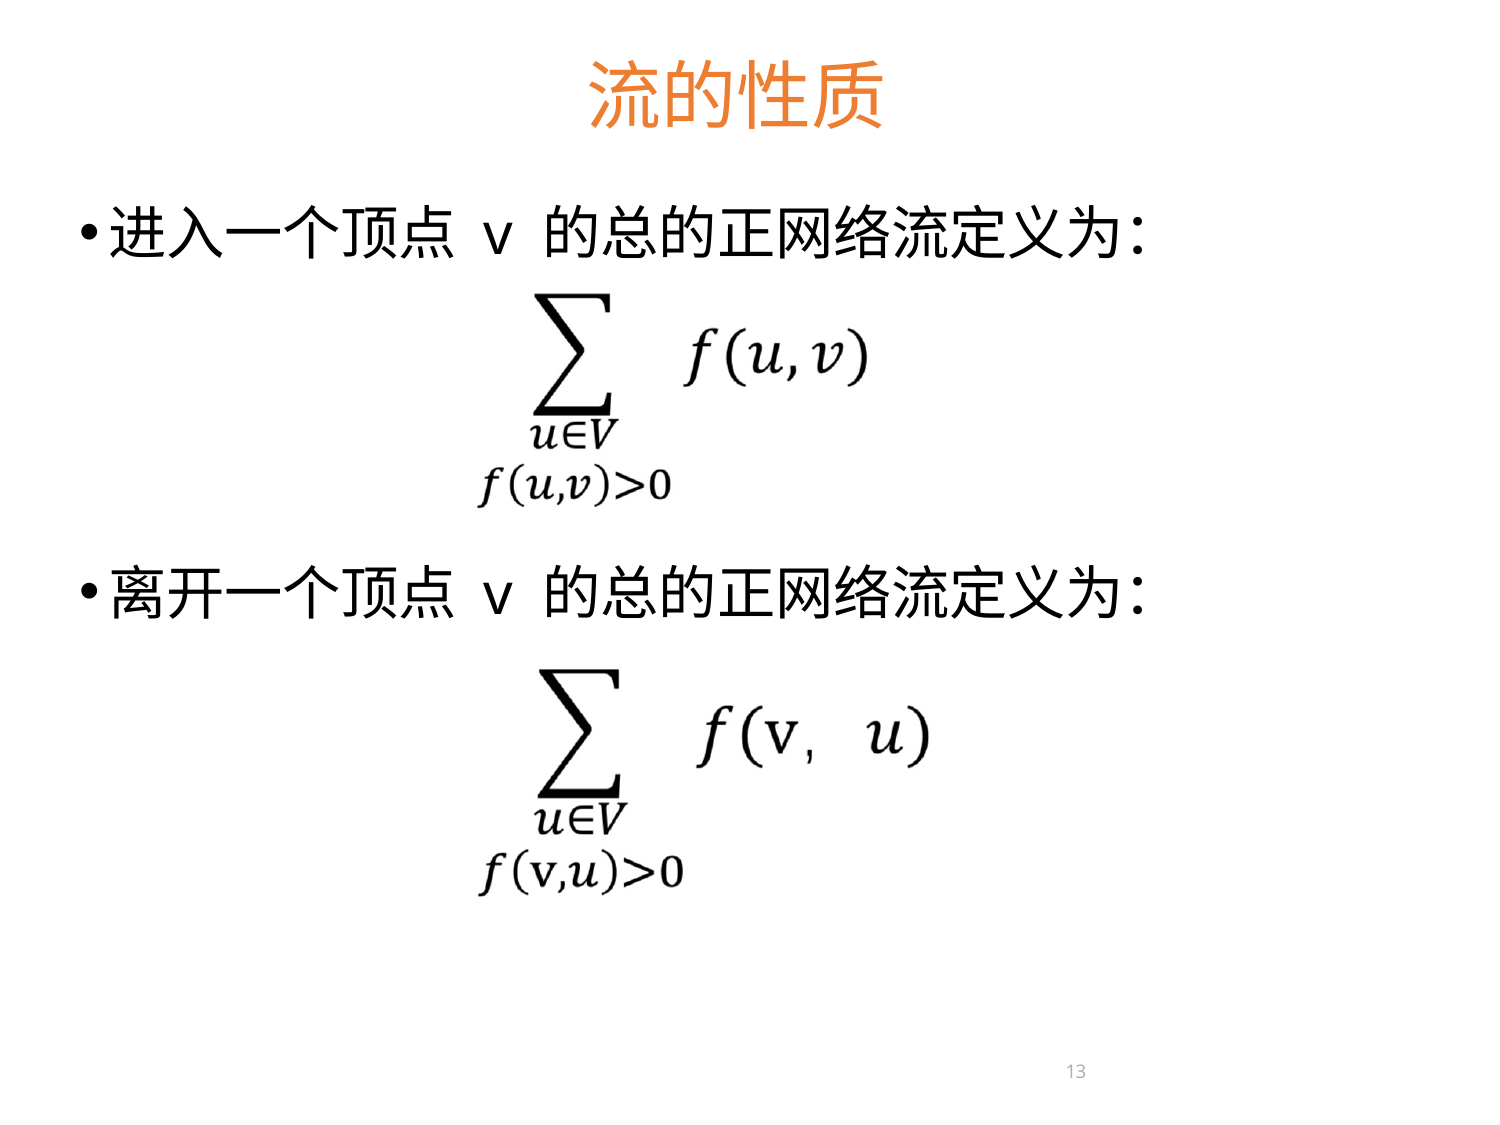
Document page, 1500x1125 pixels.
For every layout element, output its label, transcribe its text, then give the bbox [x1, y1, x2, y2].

text_box 进入一个顶点 v 的总的正网络流定义为： [77, 194, 1160, 267]
slide_number 13 [1059, 746, 1397, 1125]
picture [456, 281, 877, 531]
picture [456, 651, 939, 915]
title 流的性质 [584, 0, 890, 188]
text_box 离开一个顶点 v 的总的正网络流定义为： [77, 553, 1160, 626]
